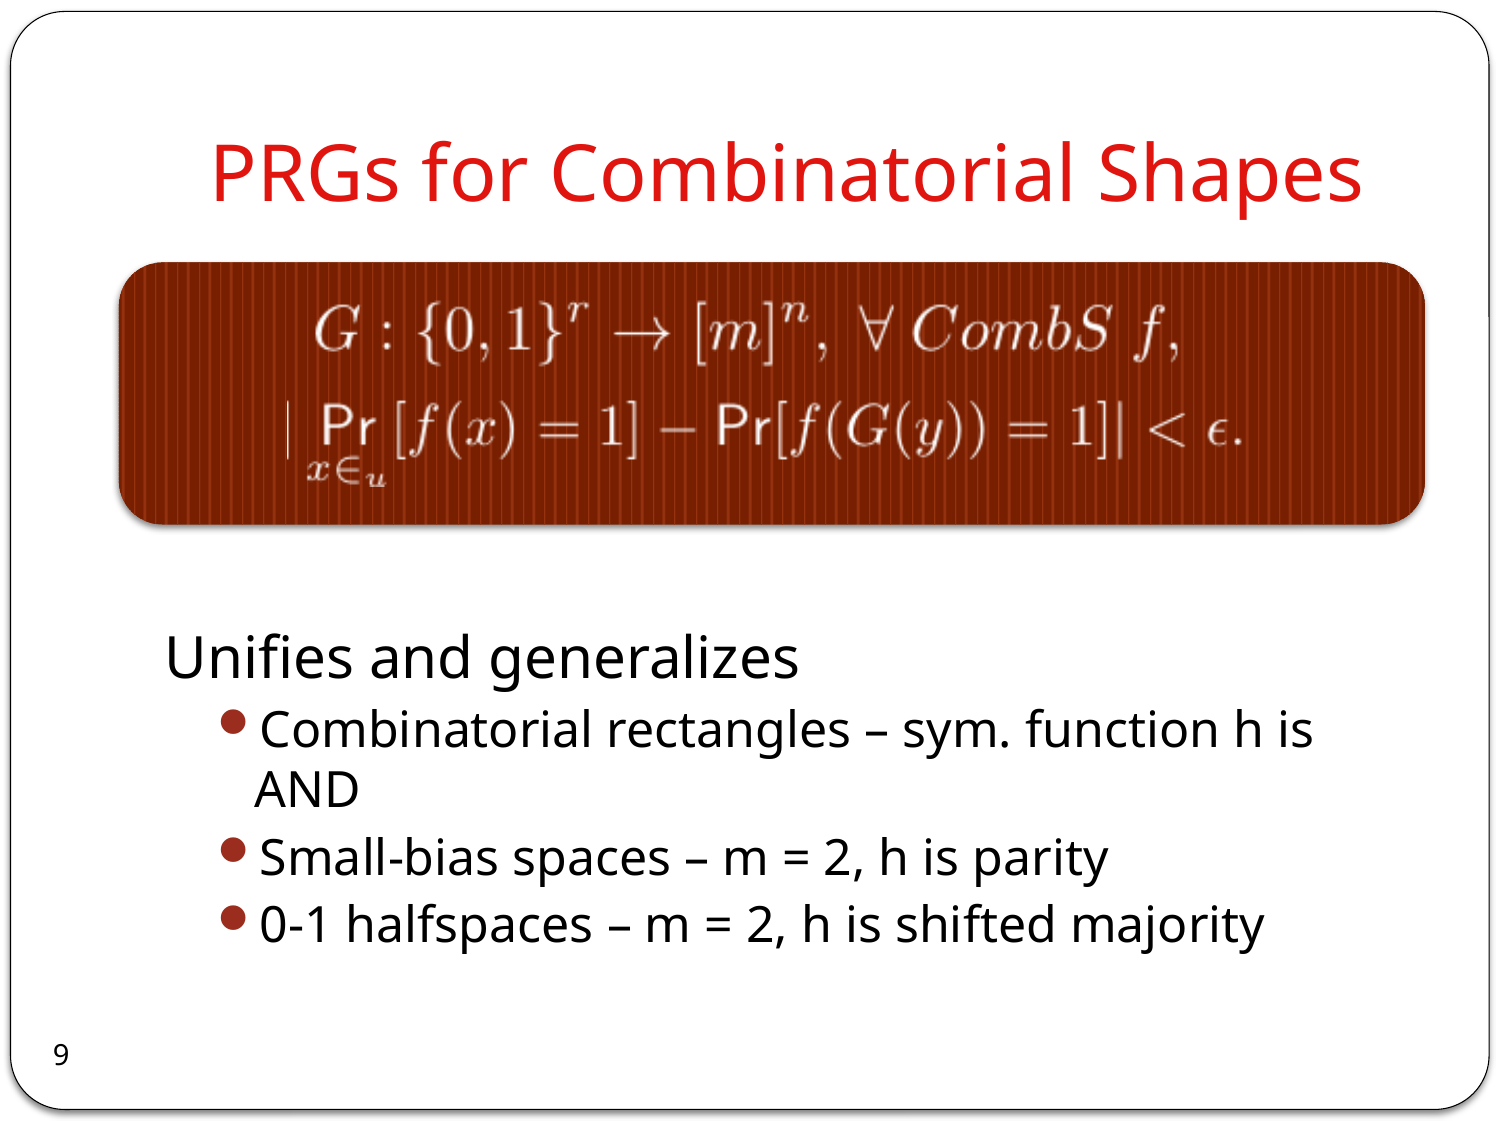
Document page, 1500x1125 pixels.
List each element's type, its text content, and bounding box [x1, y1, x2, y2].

slide_number 9 [23, 1018, 99, 1094]
list Unifies and generalizes Combinatorial rectangles – sym. function h is AND Small-bias spaces – m = 2, h is parity 0-1 halfspaces – m = 2, h is shifted majority [150, 612, 1425, 1038]
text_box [118, 262, 1426, 525]
title PRGs for Combinatorial Shapes [150, 45, 1425, 233]
